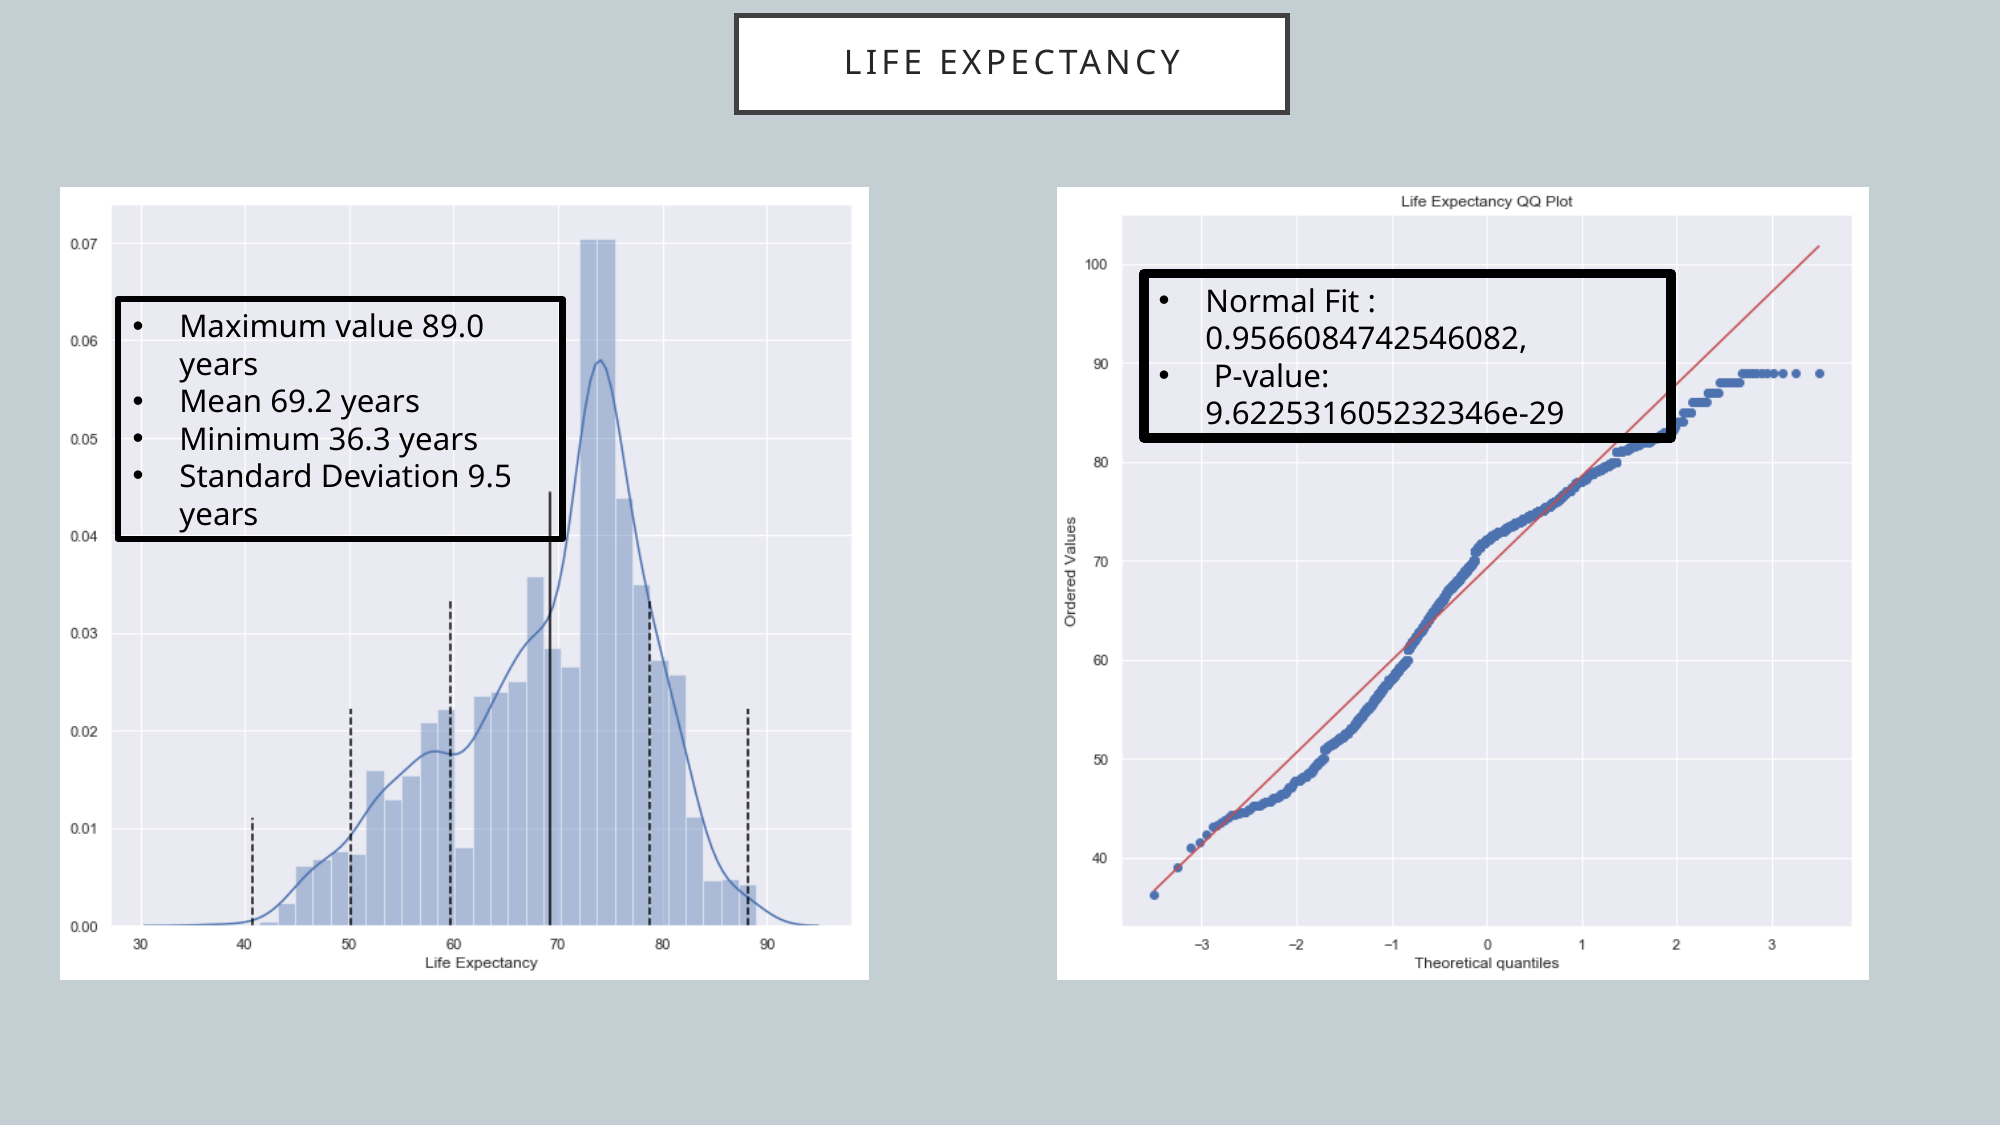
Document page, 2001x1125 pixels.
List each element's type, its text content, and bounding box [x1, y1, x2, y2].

title Life expectancy [734, 13, 1290, 115]
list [60, 187, 869, 980]
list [1056, 187, 1869, 980]
